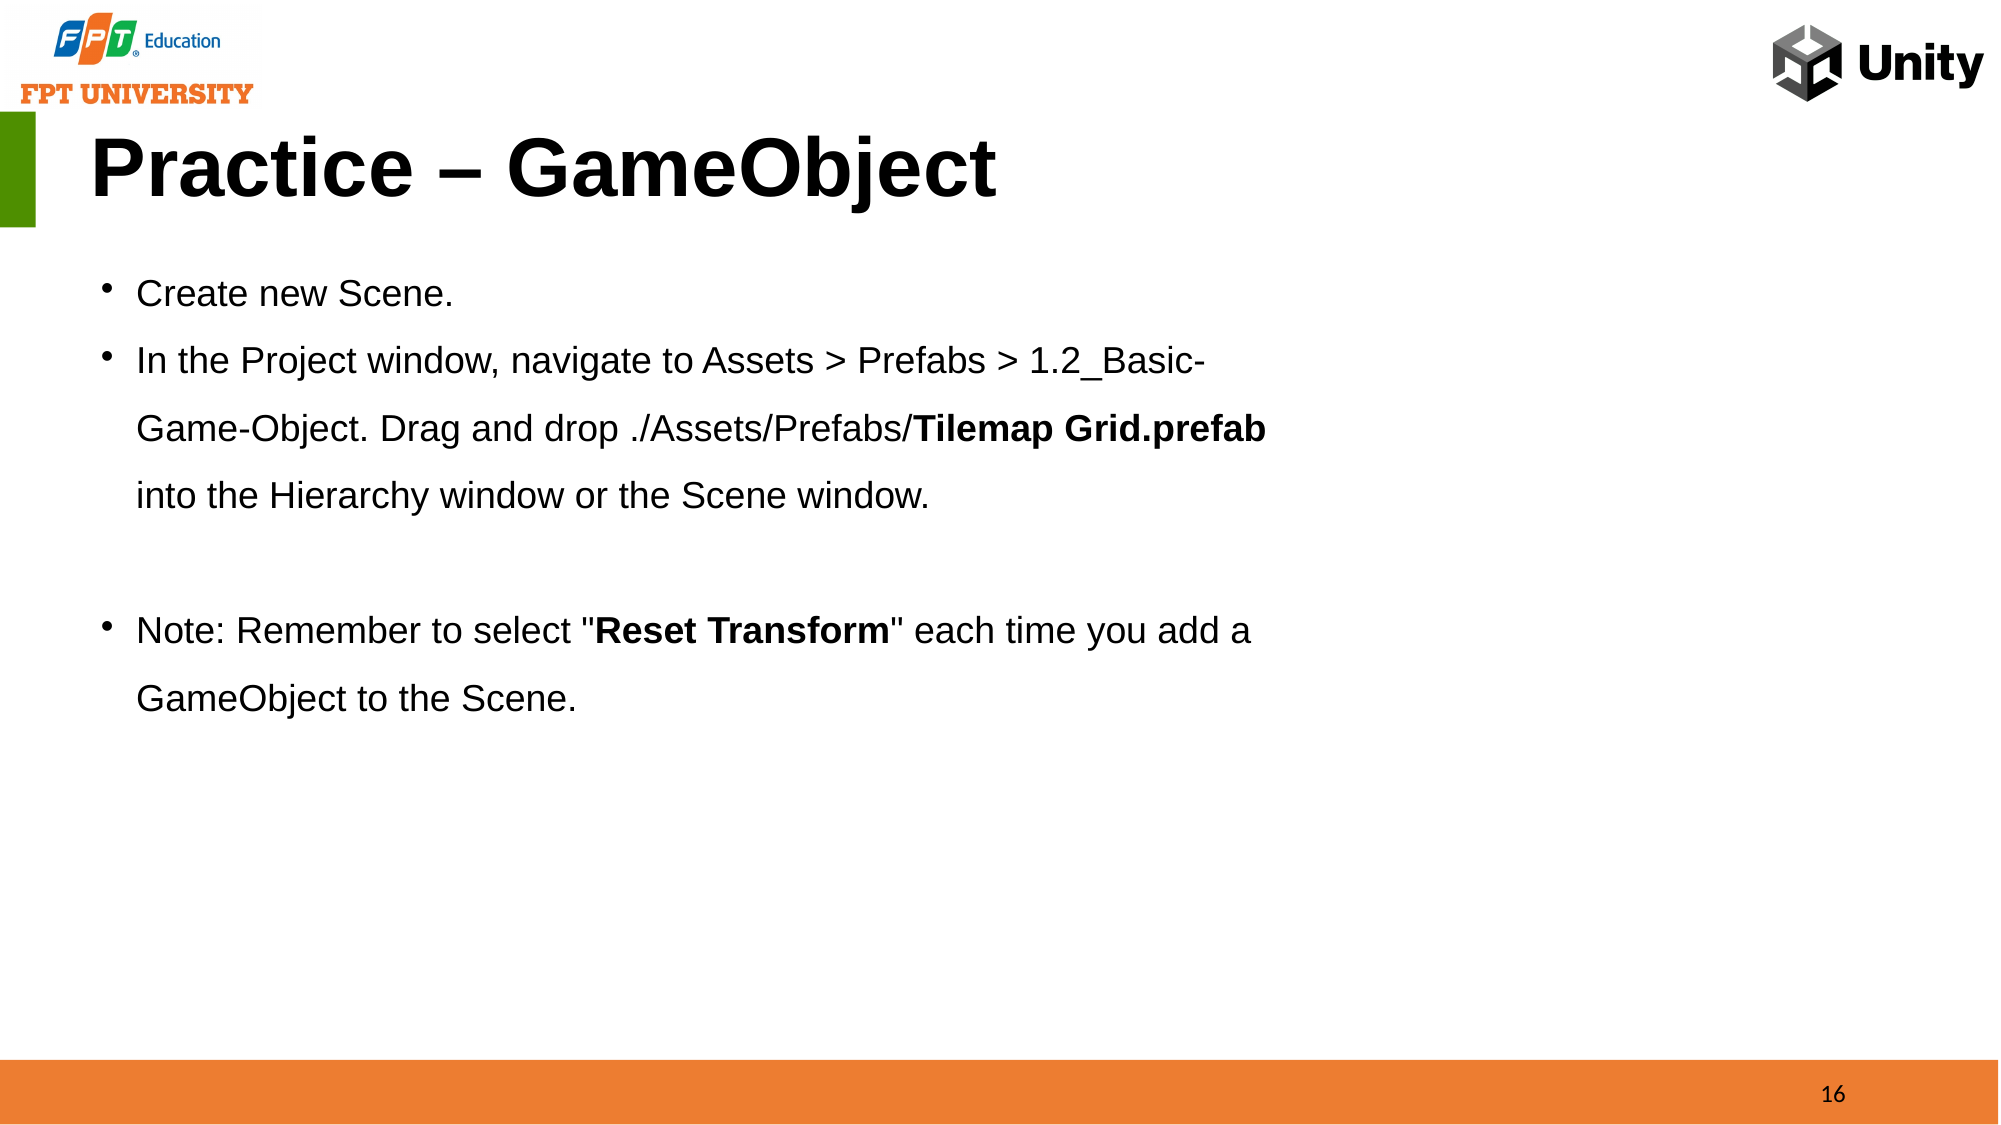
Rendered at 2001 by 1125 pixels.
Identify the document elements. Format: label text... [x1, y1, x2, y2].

picture [1765, 0, 1993, 127]
text_box Practice – GameObject [37, 111, 1976, 228]
picture [4, 4, 262, 109]
slide_number 16 [1412, 1063, 1861, 1122]
text_box Create new Scene. In the Project window, navigate to Assets > Prefabs > 1.2_Basic-Game-Object. Drag and drop ./Assets/Prefabs/Tilemap Grid.prefab into the Hierarchy window or the Scene window. Note: Remember to select "Reset Transform" each time you add a GameObject to the Scene. [86, 238, 1313, 443]
